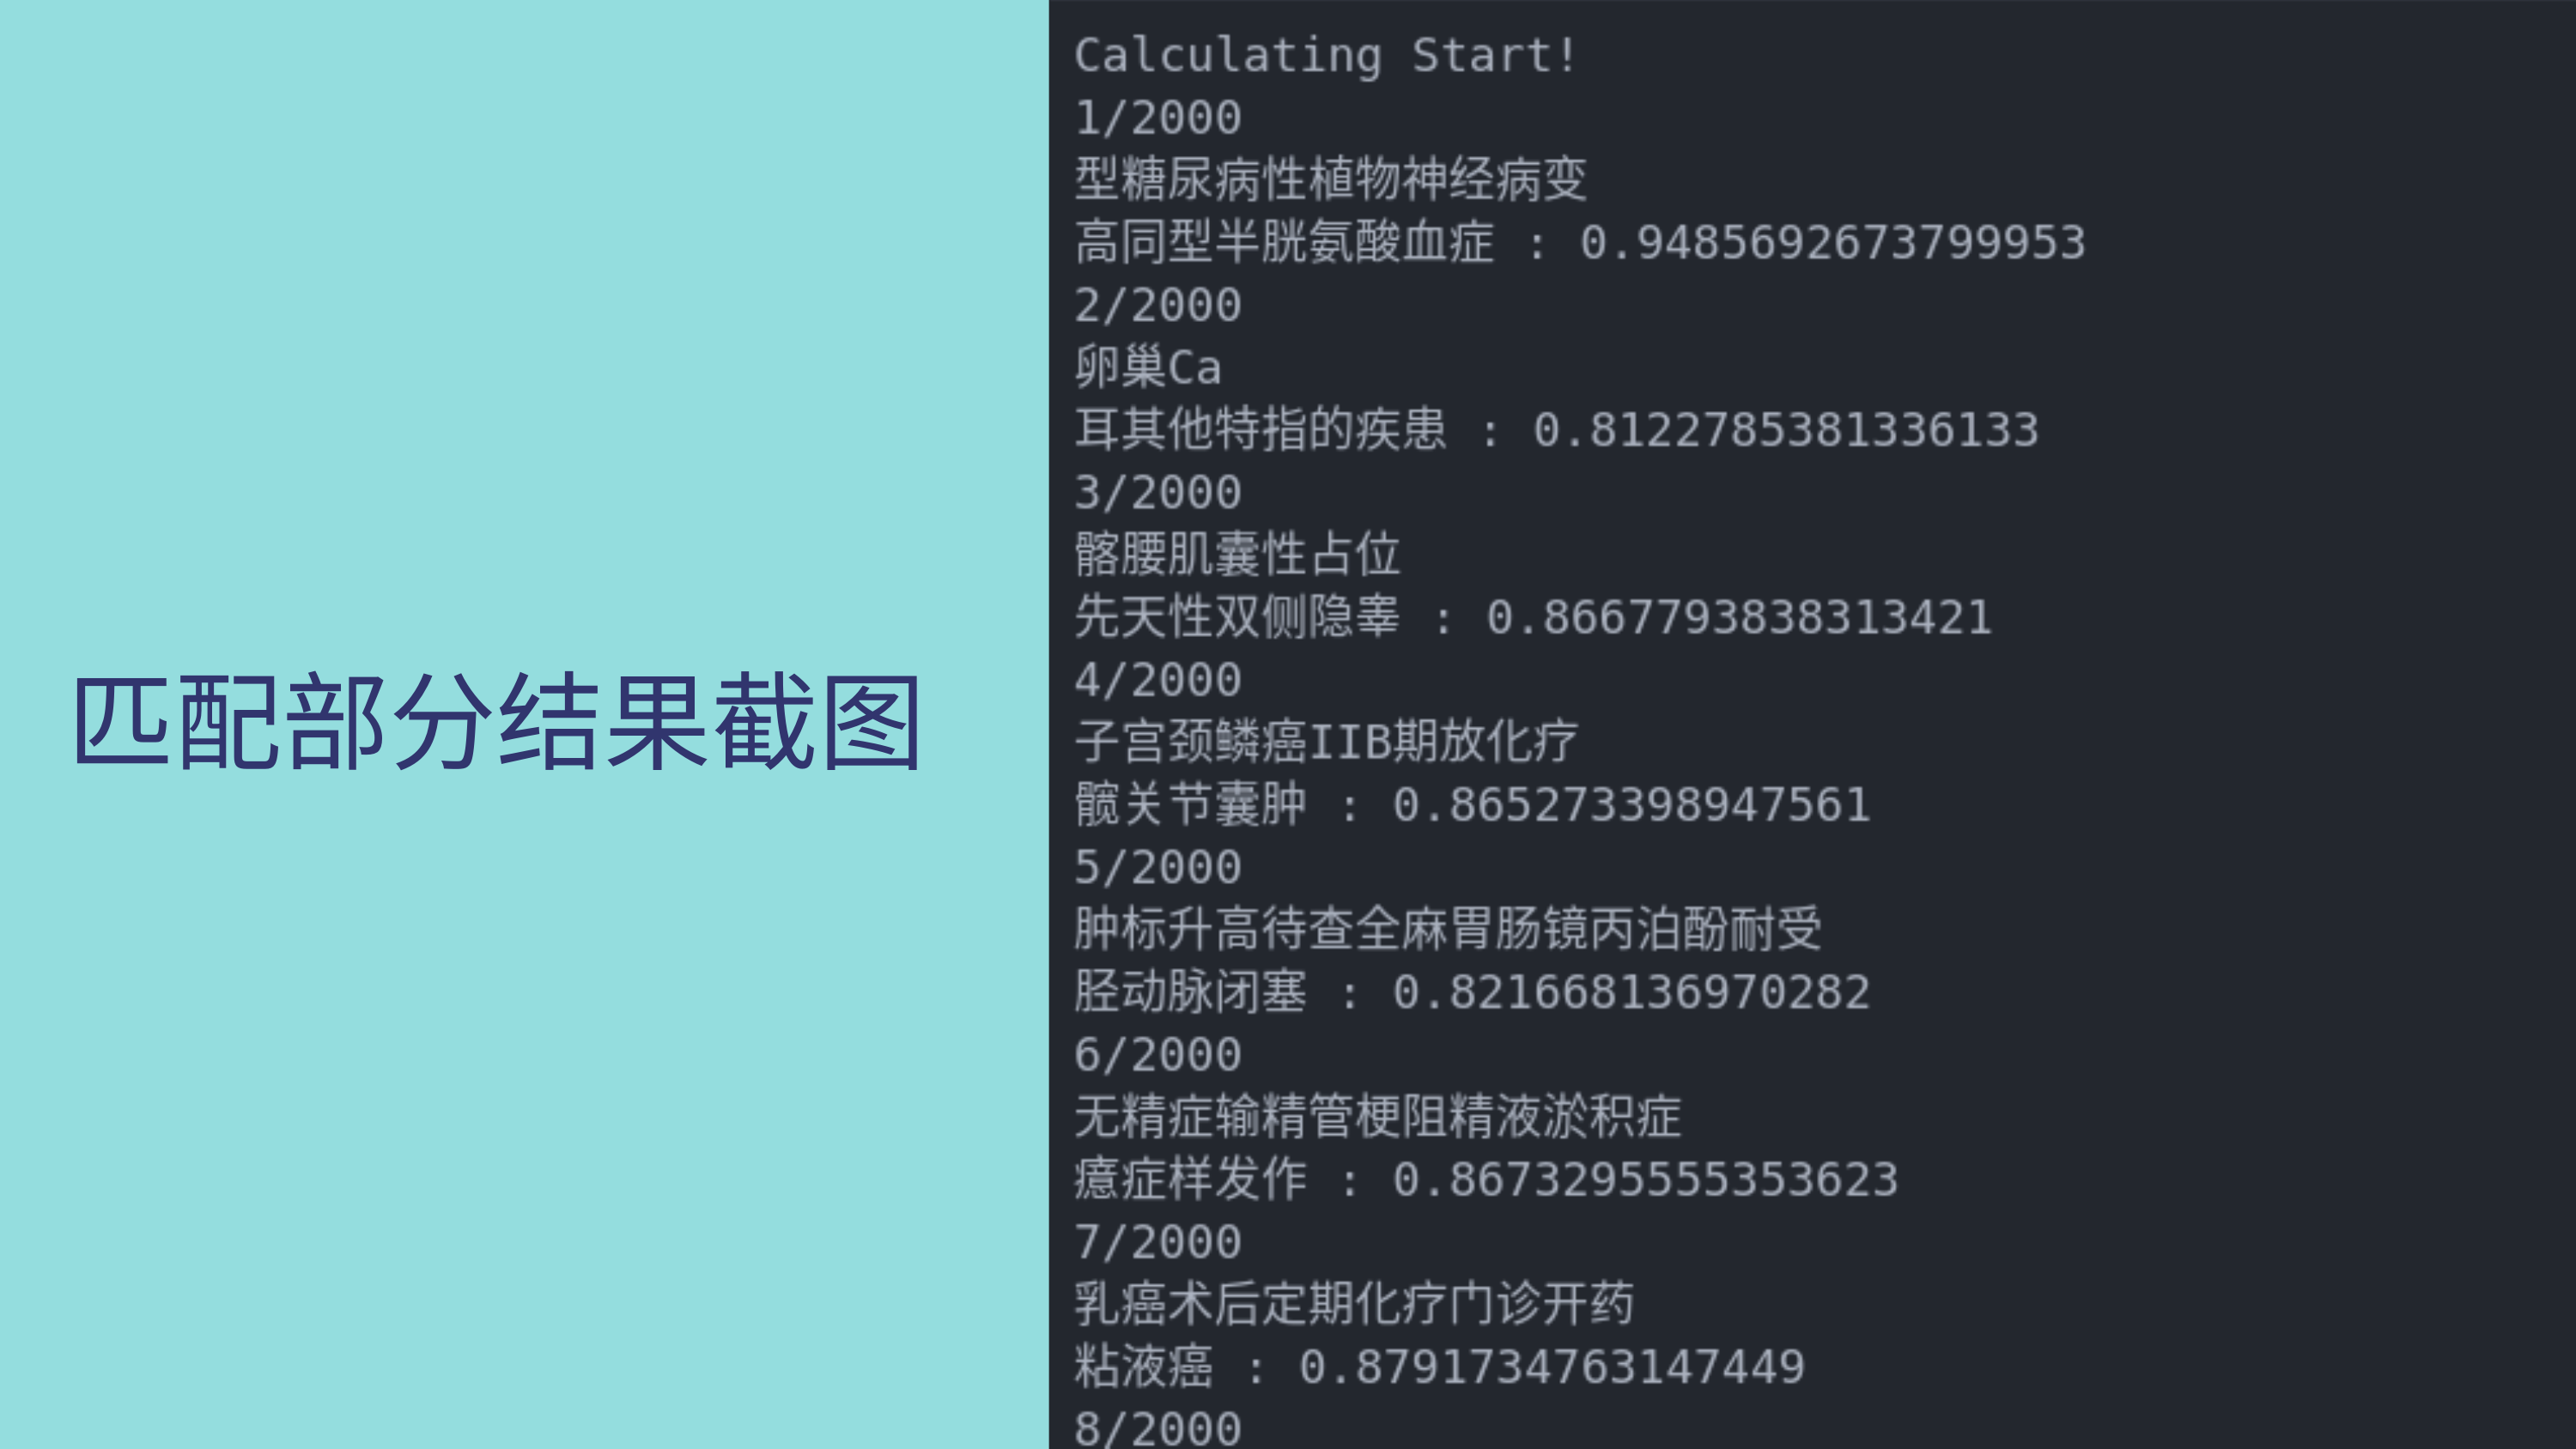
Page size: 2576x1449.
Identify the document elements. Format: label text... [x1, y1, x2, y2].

text_box [1048, 0, 2576, 1449]
text_box 匹配部分结果截图 [67, 670, 1528, 784]
